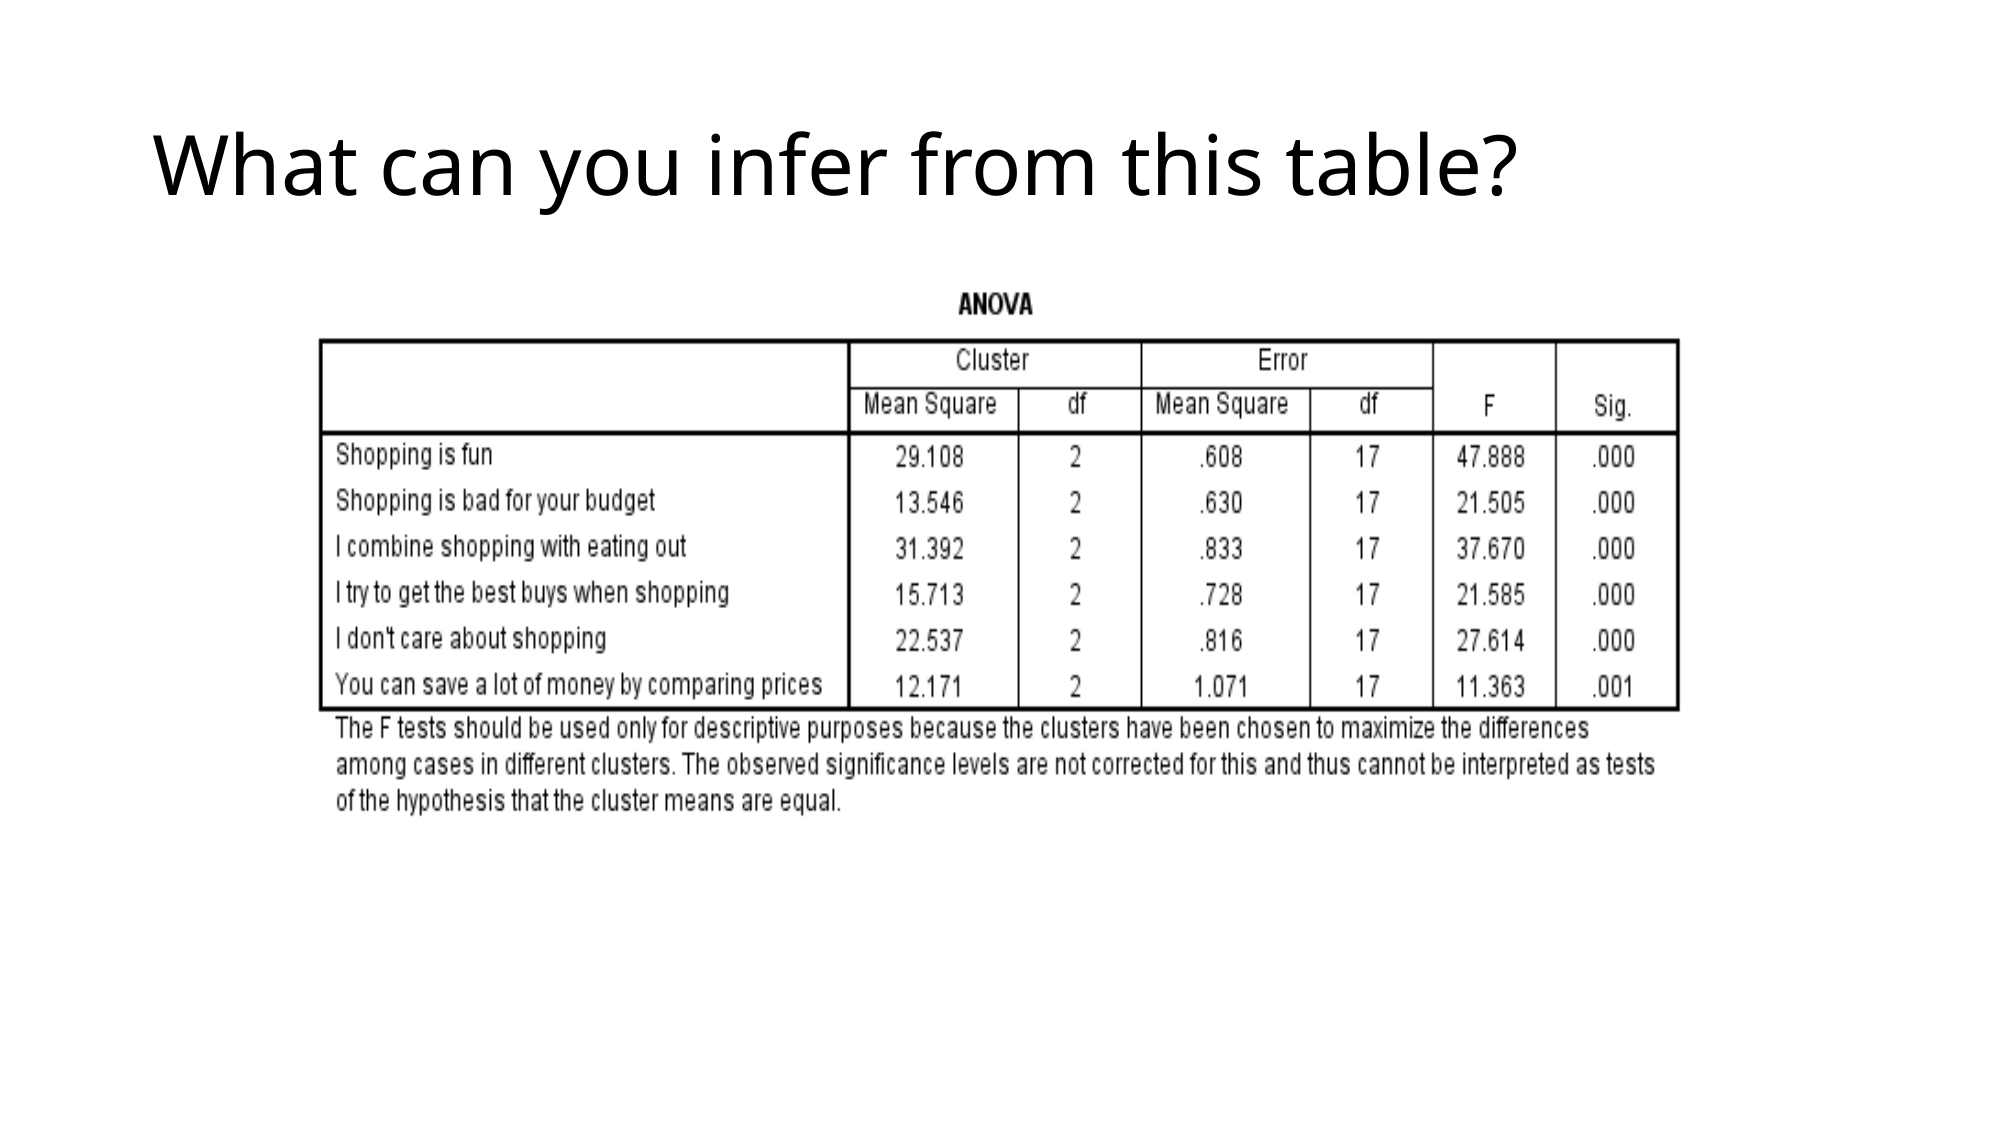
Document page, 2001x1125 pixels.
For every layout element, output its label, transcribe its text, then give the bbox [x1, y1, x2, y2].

title What can you infer from this table? [137, 59, 1863, 278]
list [312, 274, 1694, 838]
